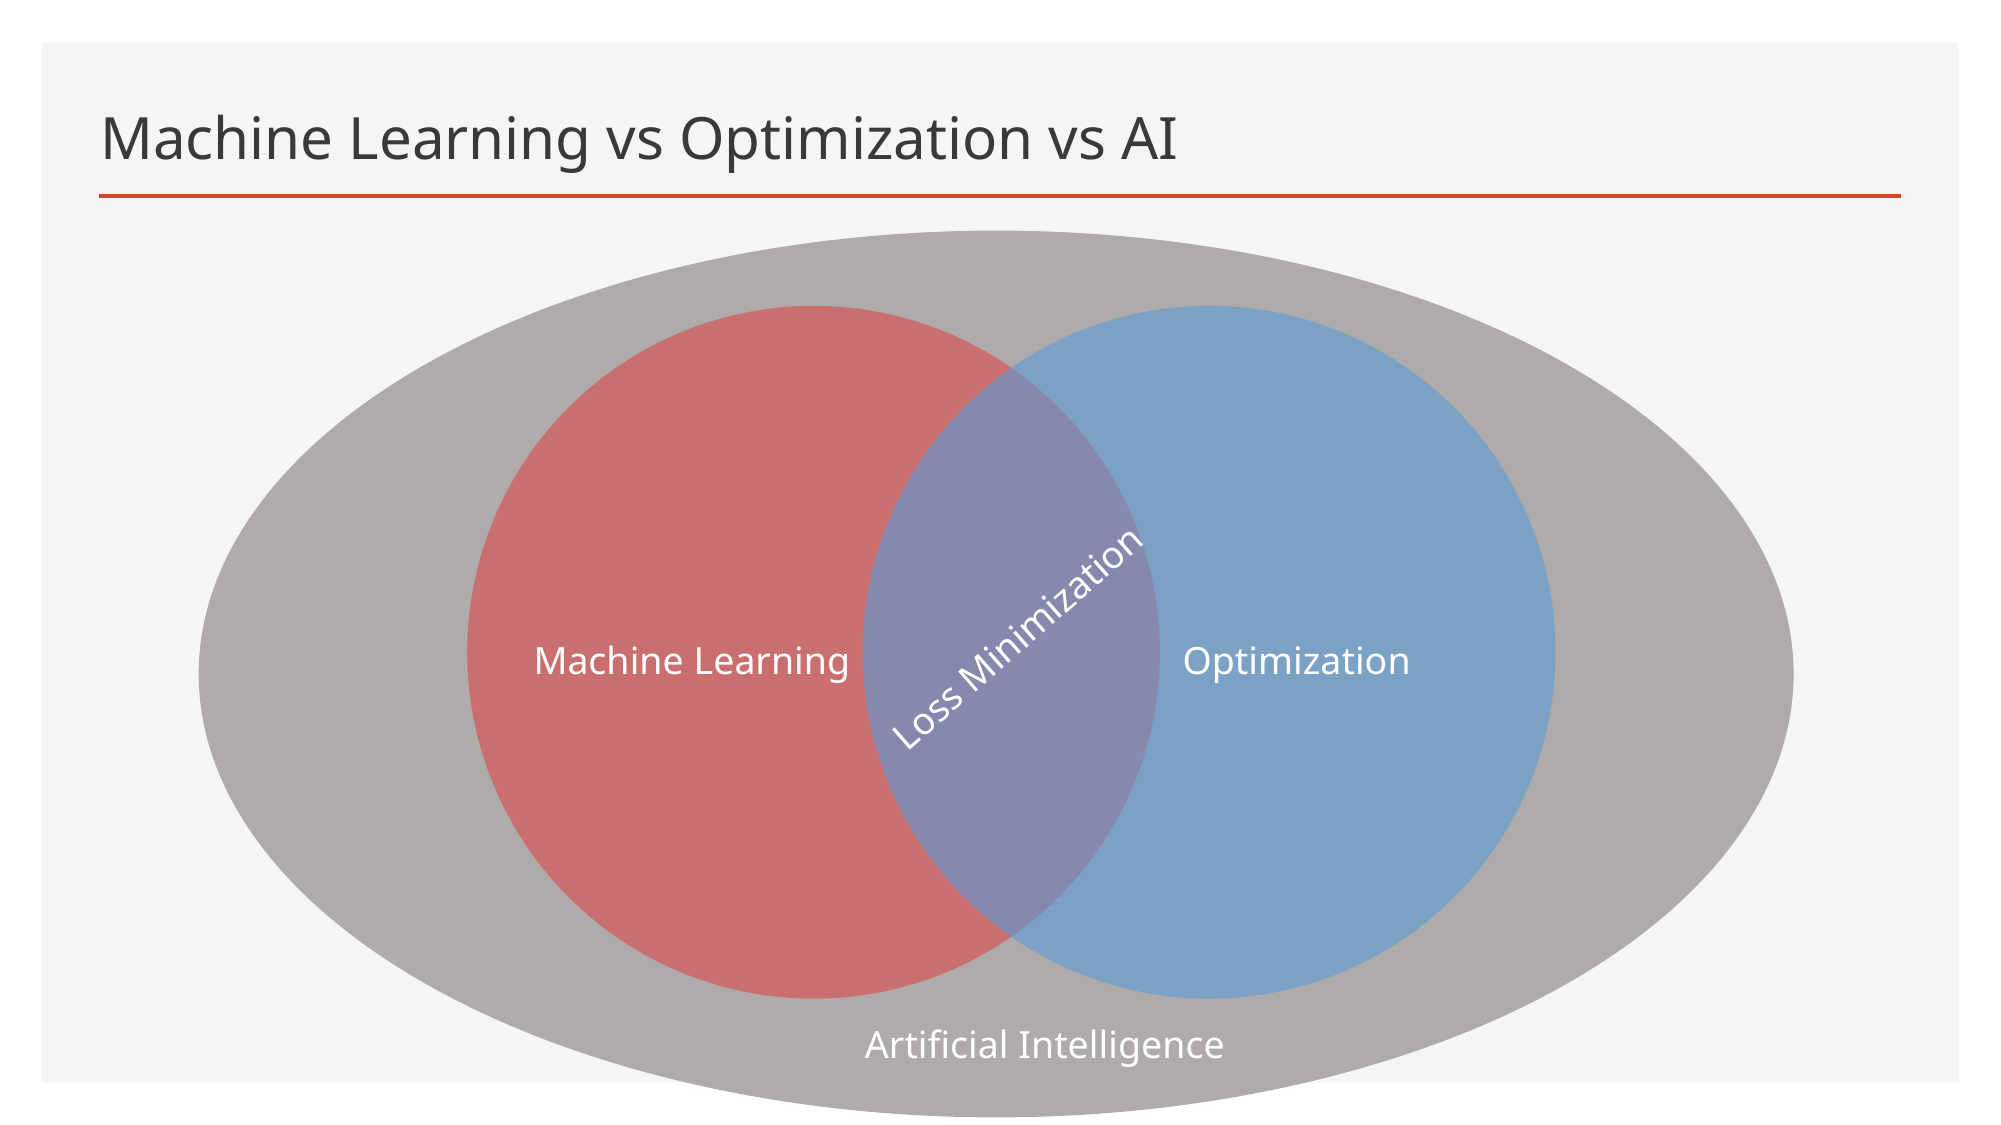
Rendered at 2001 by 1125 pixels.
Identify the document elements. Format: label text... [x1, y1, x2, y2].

title Machine Learning vs Optimization vs AI [85, 73, 1214, 179]
text_box Optimization [1167, 629, 1318, 780]
text_box [466, 304, 1011, 1000]
text_box Artificial Intelligence [849, 1013, 1000, 1125]
text_box Loss Minimization [866, 629, 1079, 842]
text_box Machine Learning [518, 629, 669, 780]
text_box [197, 229, 1795, 1119]
text_box [861, 304, 1557, 1000]
